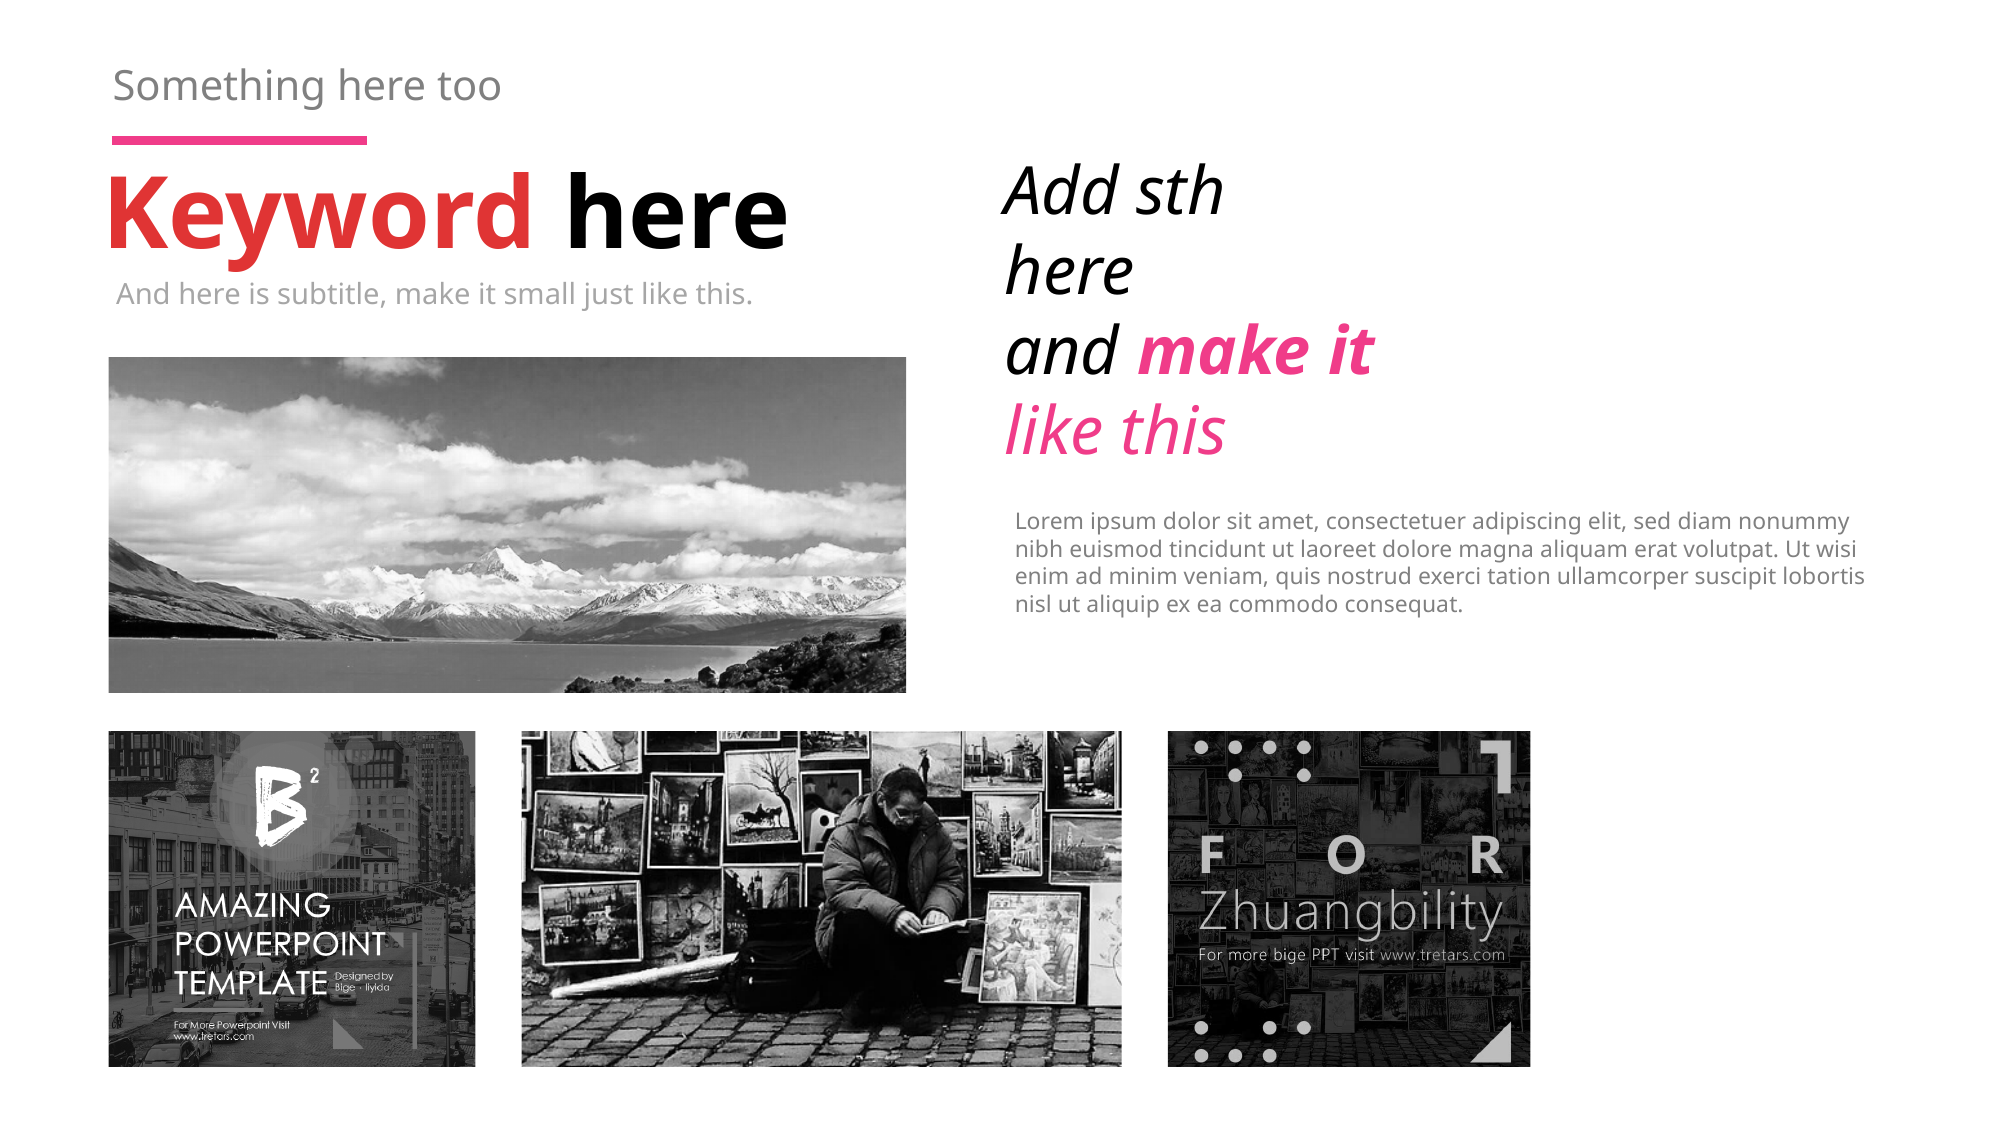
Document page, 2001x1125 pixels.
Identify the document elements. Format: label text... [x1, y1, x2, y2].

text_box Lorem ipsum dolor sit amet, consectetuer adipiscing elit, sed diam nonummy nibh euismod tincidunt ut laoreet dolore magna aliquam erat volutpat. Ut wisi enim ad minim veniam, quis nostrud exerci tation ullamcorper suscipit lobortis nisl ut aliquip ex ea commodo consequat. [999, 499, 1892, 624]
picture [108, 357, 907, 693]
picture [108, 731, 476, 1067]
text_box Something here too [97, 51, 642, 117]
text_box And here is subtitle, make it small just like this. [101, 267, 852, 318]
text_box Add sth here and make it like this [989, 140, 1391, 476]
picture [1167, 731, 1531, 1067]
picture [521, 731, 1122, 1067]
text_box Keyword here [87, 140, 815, 276]
